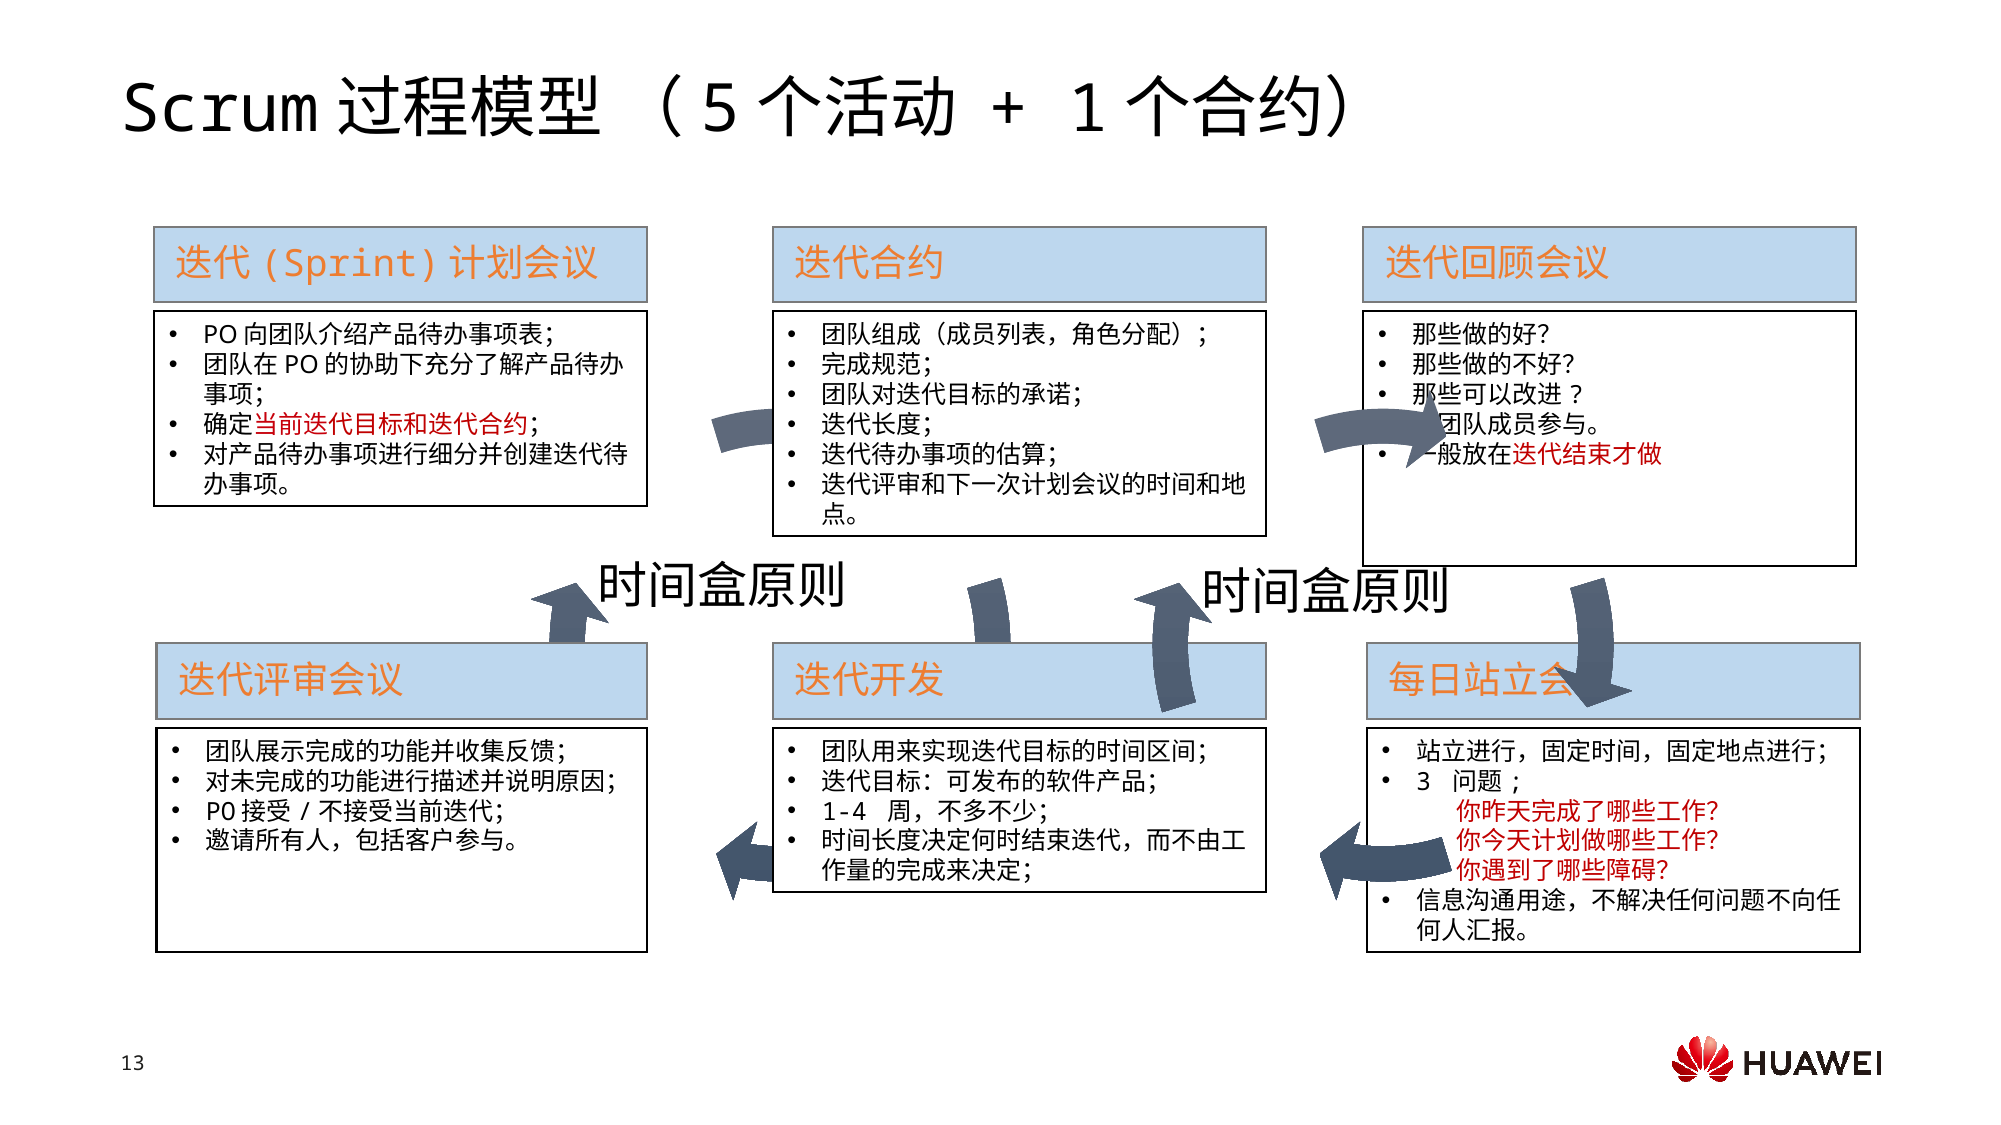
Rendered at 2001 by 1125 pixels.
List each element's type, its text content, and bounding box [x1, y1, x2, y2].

title Scrum过程模型 （5个活动 + 1个合约） [120, 73, 1880, 155]
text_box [153, 226, 1860, 956]
picture [1672, 1036, 1881, 1082]
